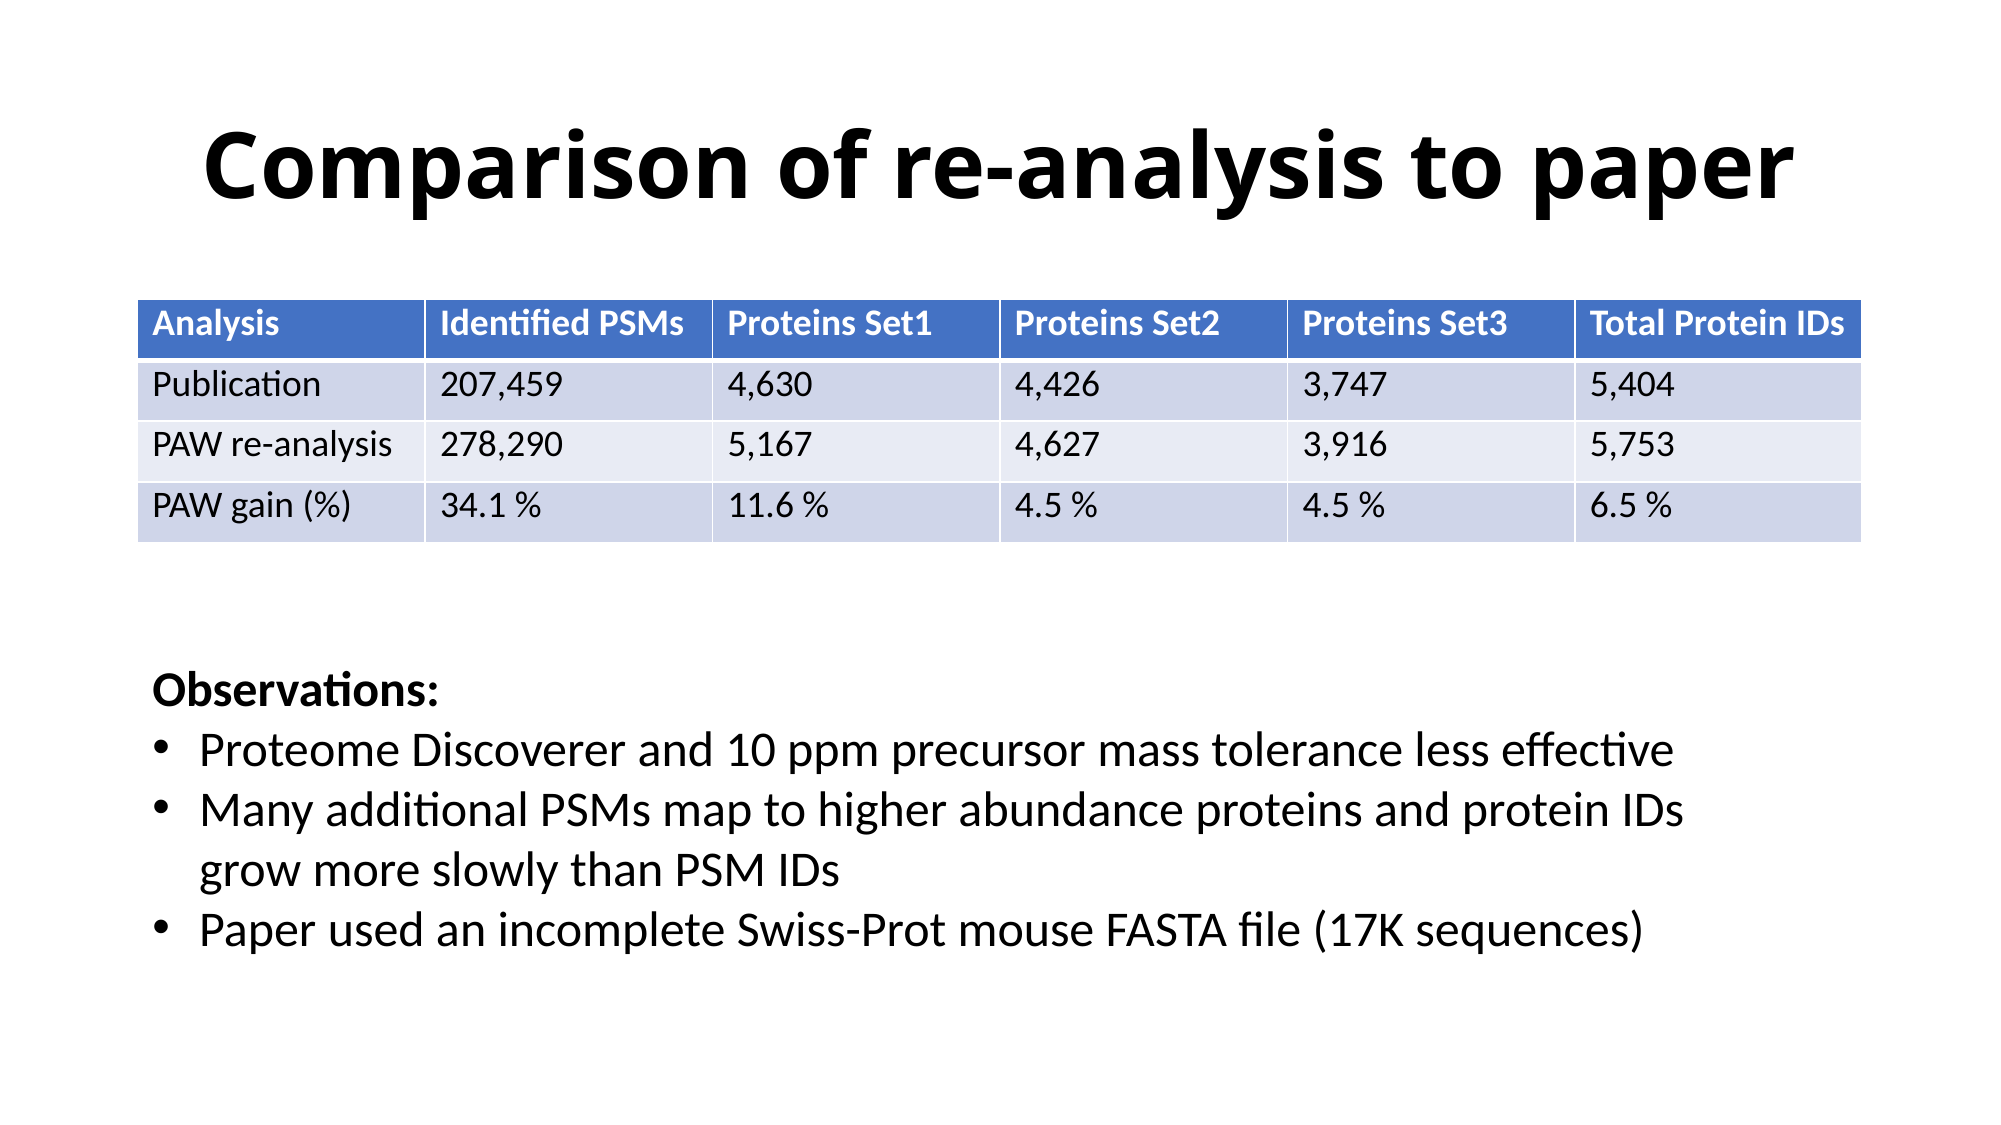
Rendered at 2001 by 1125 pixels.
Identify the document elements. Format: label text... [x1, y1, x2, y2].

table_cell 6.5 % [1576, 483, 1861, 542]
table_cell 4,426 [1001, 363, 1287, 420]
table_cell 5,404 [1576, 363, 1861, 420]
table_cell Publication [138, 363, 424, 420]
table_cell 5,167 [713, 422, 999, 481]
title Comparison of re-analysis to paper [137, 59, 1863, 278]
table_cell PAW gain (%) [138, 483, 424, 542]
table_header Identified PSMs [426, 300, 712, 358]
table_cell 278,290 [426, 422, 712, 481]
table_cell 11.6 % [713, 483, 999, 542]
table_header Total Protein IDs [1576, 300, 1861, 358]
table_header Proteins Set3 [1288, 300, 1574, 358]
table_cell 4,627 [1001, 422, 1287, 481]
table_cell 4.5 % [1001, 483, 1287, 542]
table_cell PAW re-analysis [138, 422, 424, 481]
table_cell 3,916 [1288, 422, 1574, 481]
table_cell 5,753 [1576, 422, 1861, 481]
table_cell 4,630 [713, 363, 999, 420]
table_header Analysis [138, 300, 424, 358]
table_header Proteins Set1 [713, 300, 999, 358]
text_box Observations: Proteome Discoverer and 10 ppm precursor mass tolerance less effective Many additional PSMs map to higher abundance proteins and protein IDs grow more slowly than PSM IDs Paper used an incomplete Swiss-Prot mouse FASTA file (17K sequences) [137, 648, 1714, 964]
table_cell 4.5 % [1288, 483, 1574, 542]
table_cell 207,459 [426, 363, 712, 420]
table_cell 3,747 [1288, 363, 1574, 420]
table_header Proteins Set2 [1001, 300, 1287, 358]
table_cell 34.1 % [426, 483, 712, 542]
